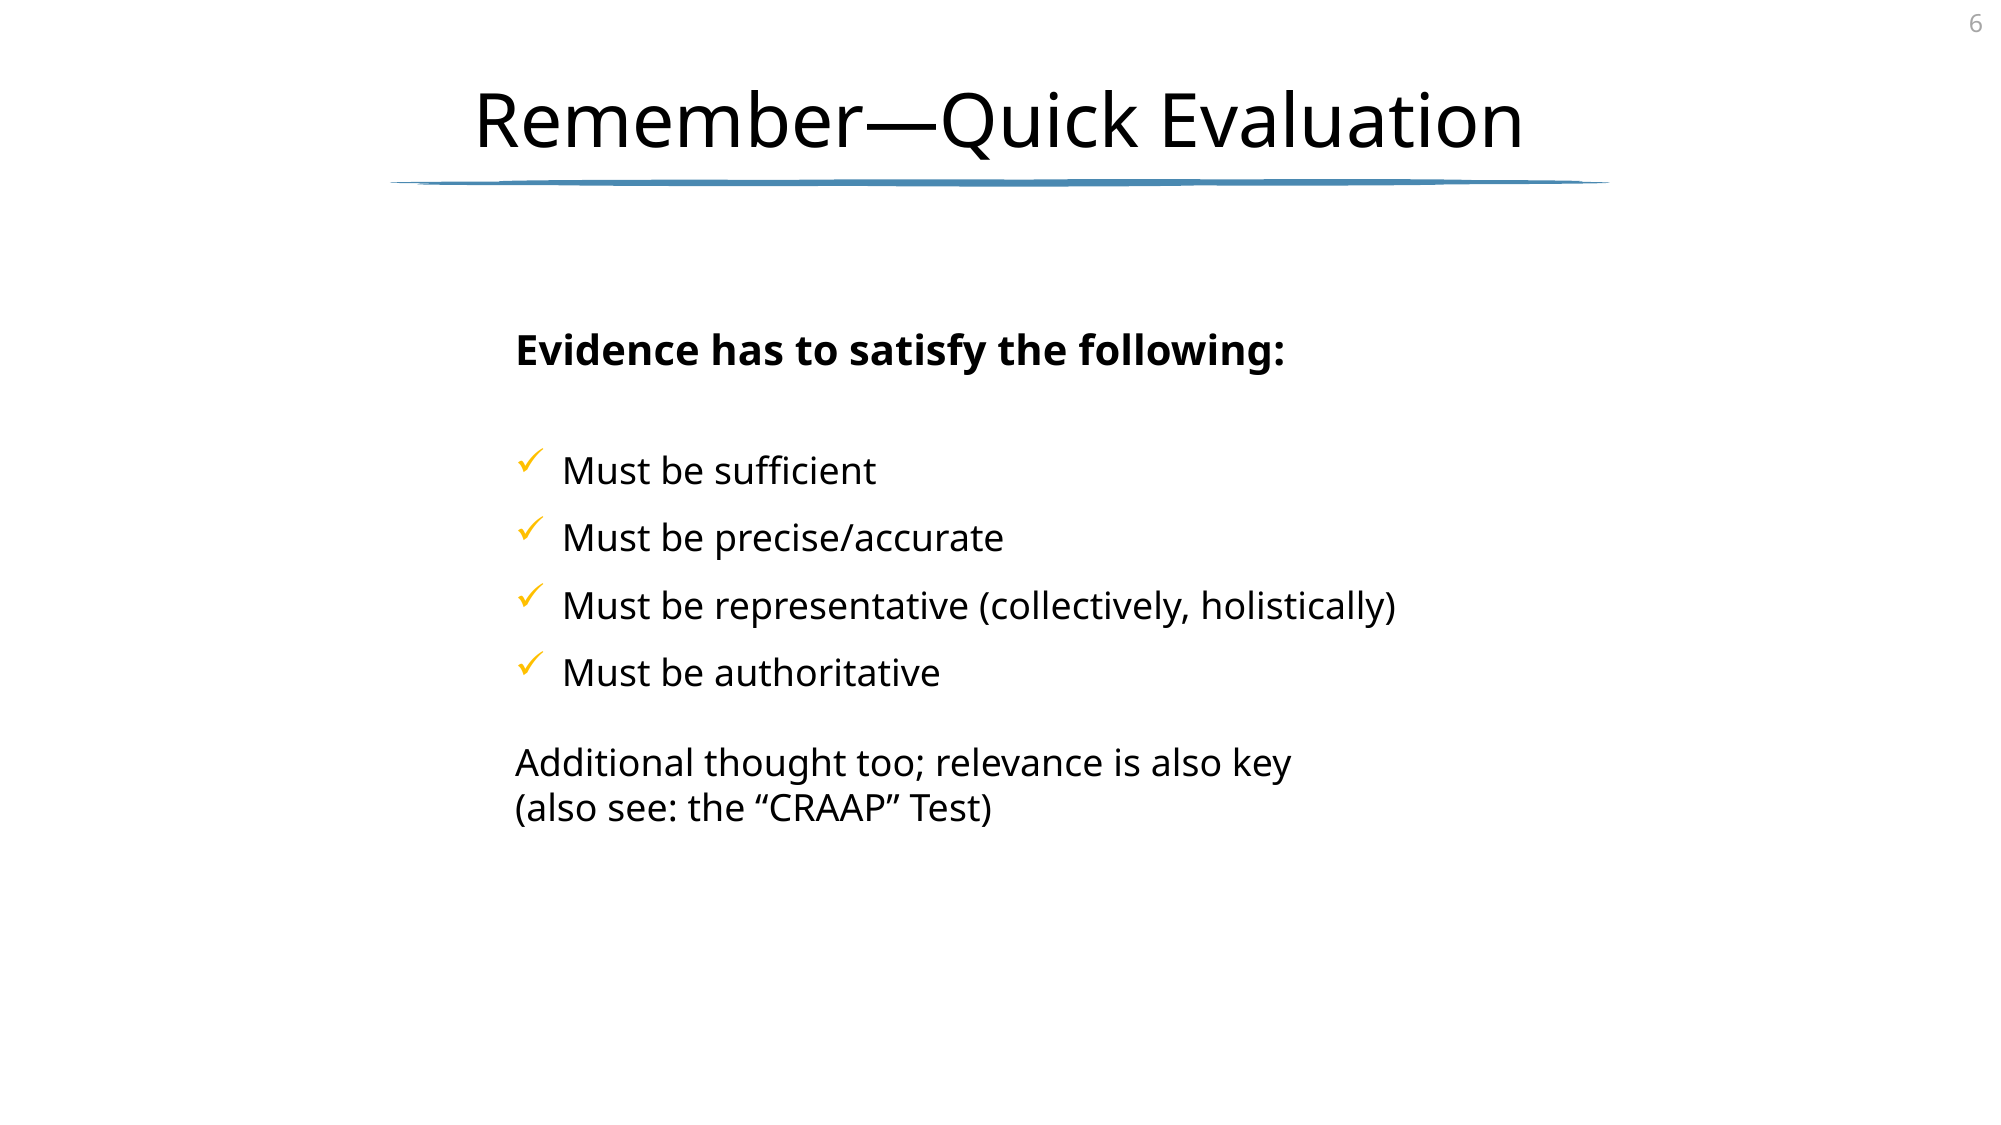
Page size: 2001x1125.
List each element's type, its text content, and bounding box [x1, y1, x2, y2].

text_box Evidence has to satisfy the following: Must be sufficient Must be precise/accurate Must be representative (collectively, holistically) Must be authoritative Additional thought too; relevance is also key (also see: the “CRAAP” Test) [500, 316, 1500, 837]
title Remember—Quick Evaluation [137, 59, 1863, 187]
